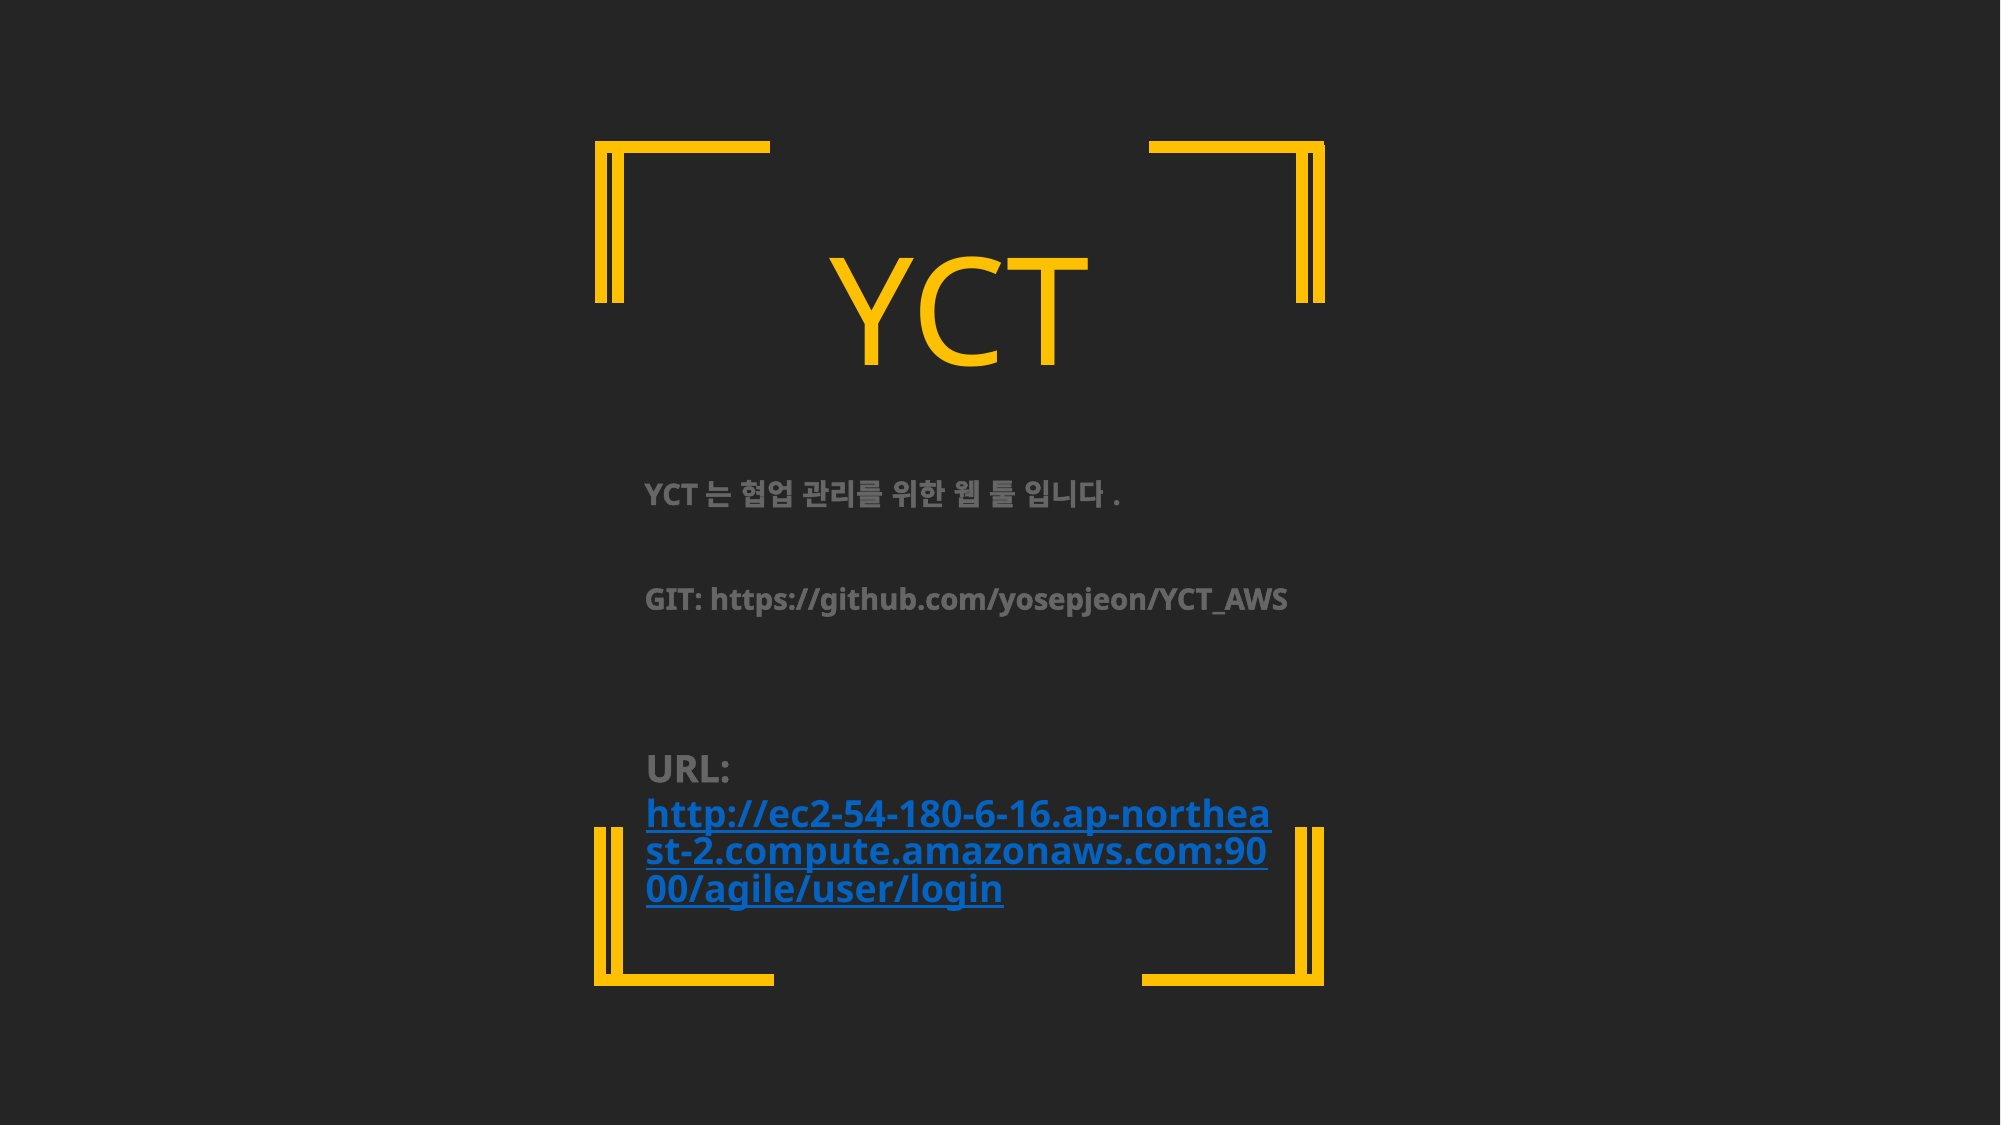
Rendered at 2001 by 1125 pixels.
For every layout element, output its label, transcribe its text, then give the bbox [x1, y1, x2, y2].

text_box URL: http://ec2-54-180-6-16.ap-northeast-2.compute.amazonaws.com:9000/agile/user/login [630, 737, 1301, 893]
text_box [594, 144, 754, 304]
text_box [598, 827, 757, 986]
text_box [1142, 827, 1301, 986]
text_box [1148, 144, 1308, 304]
text_box YCT [815, 208, 1105, 404]
text_box YCT는 협업 관리를 위한 웹 툴 입니다. GIT: https://github.com/yosepjeon/YCT_AWS [629, 450, 1426, 623]
